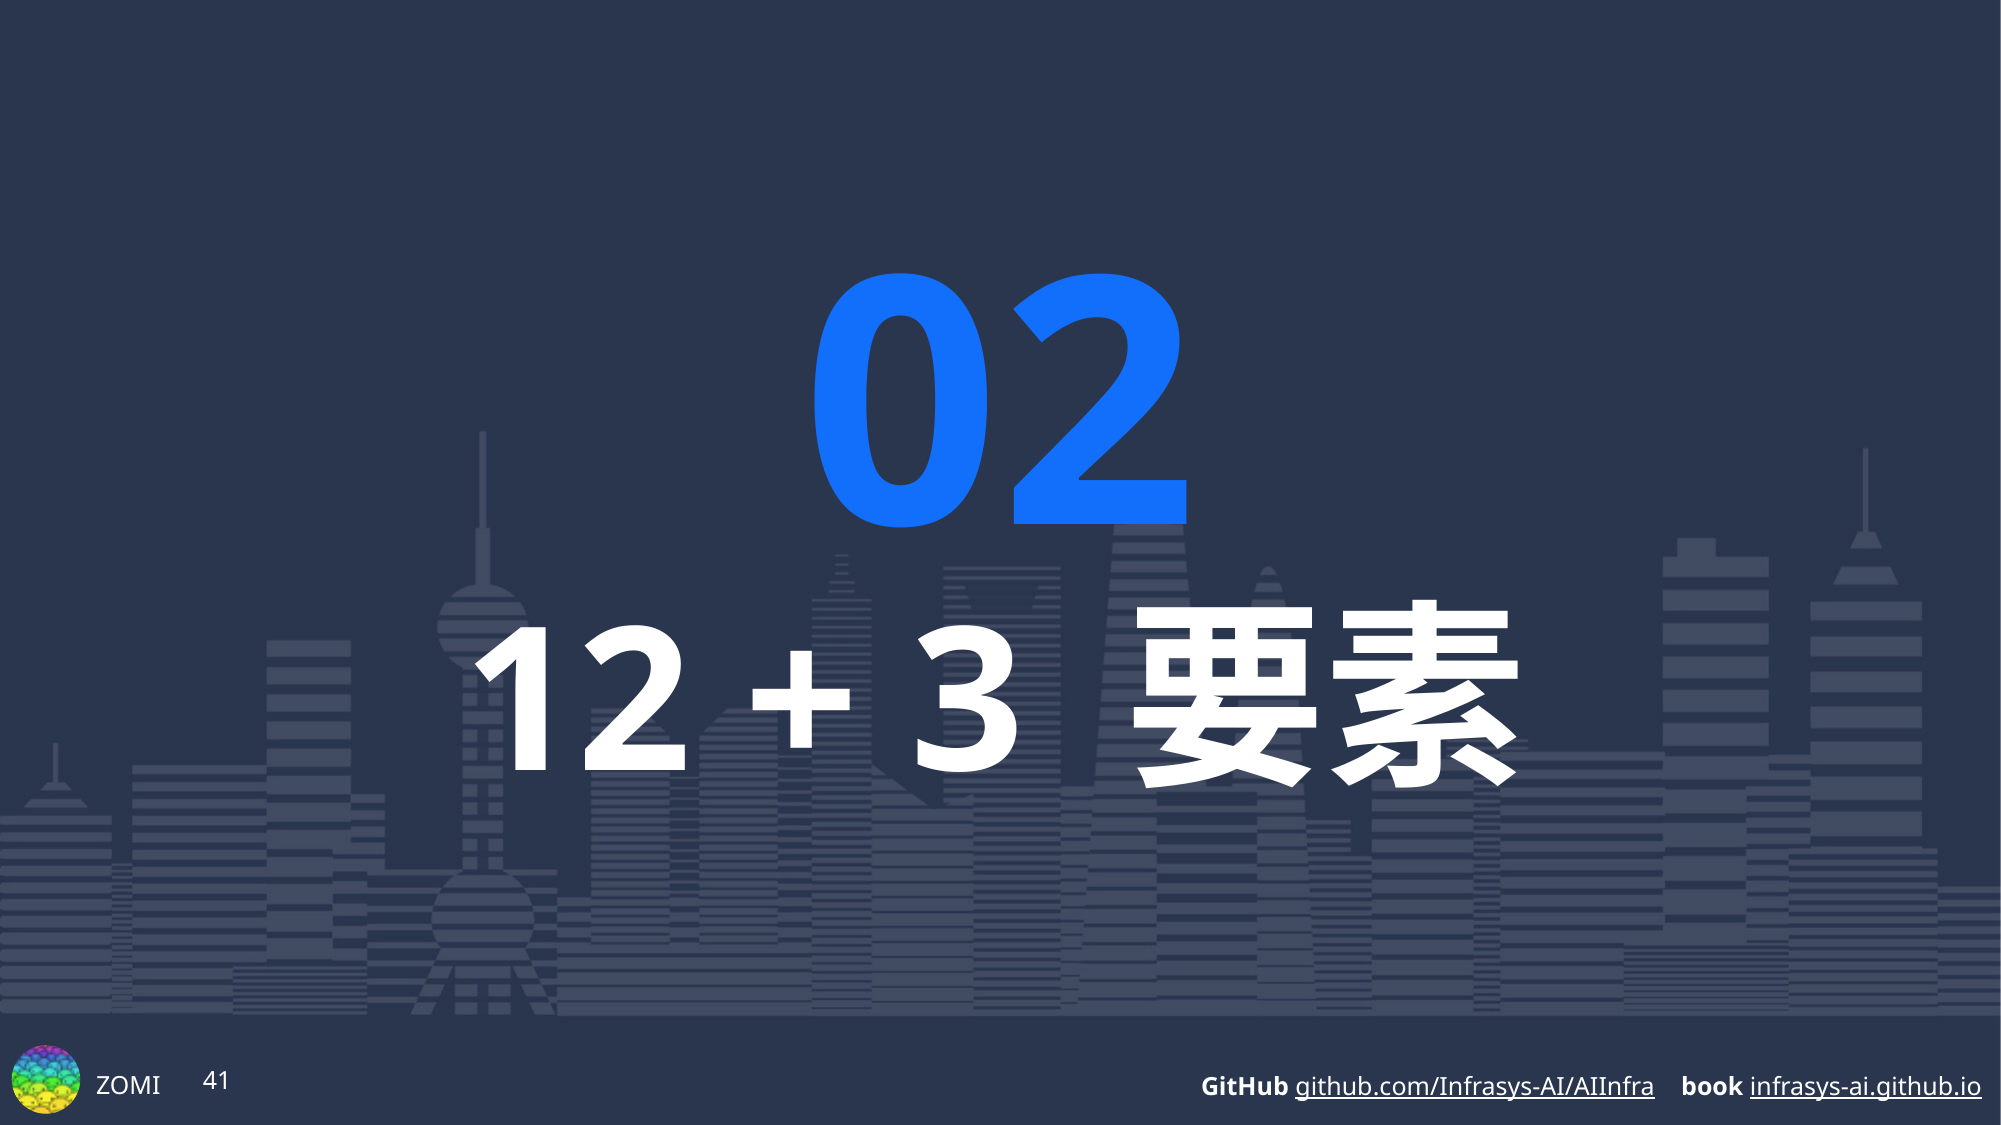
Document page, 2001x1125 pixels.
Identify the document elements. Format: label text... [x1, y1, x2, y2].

text_box 02 [787, 171, 1213, 394]
picture [0, 0, 2001, 1125]
list 12 + 3 要素 [79, 394, 1910, 986]
